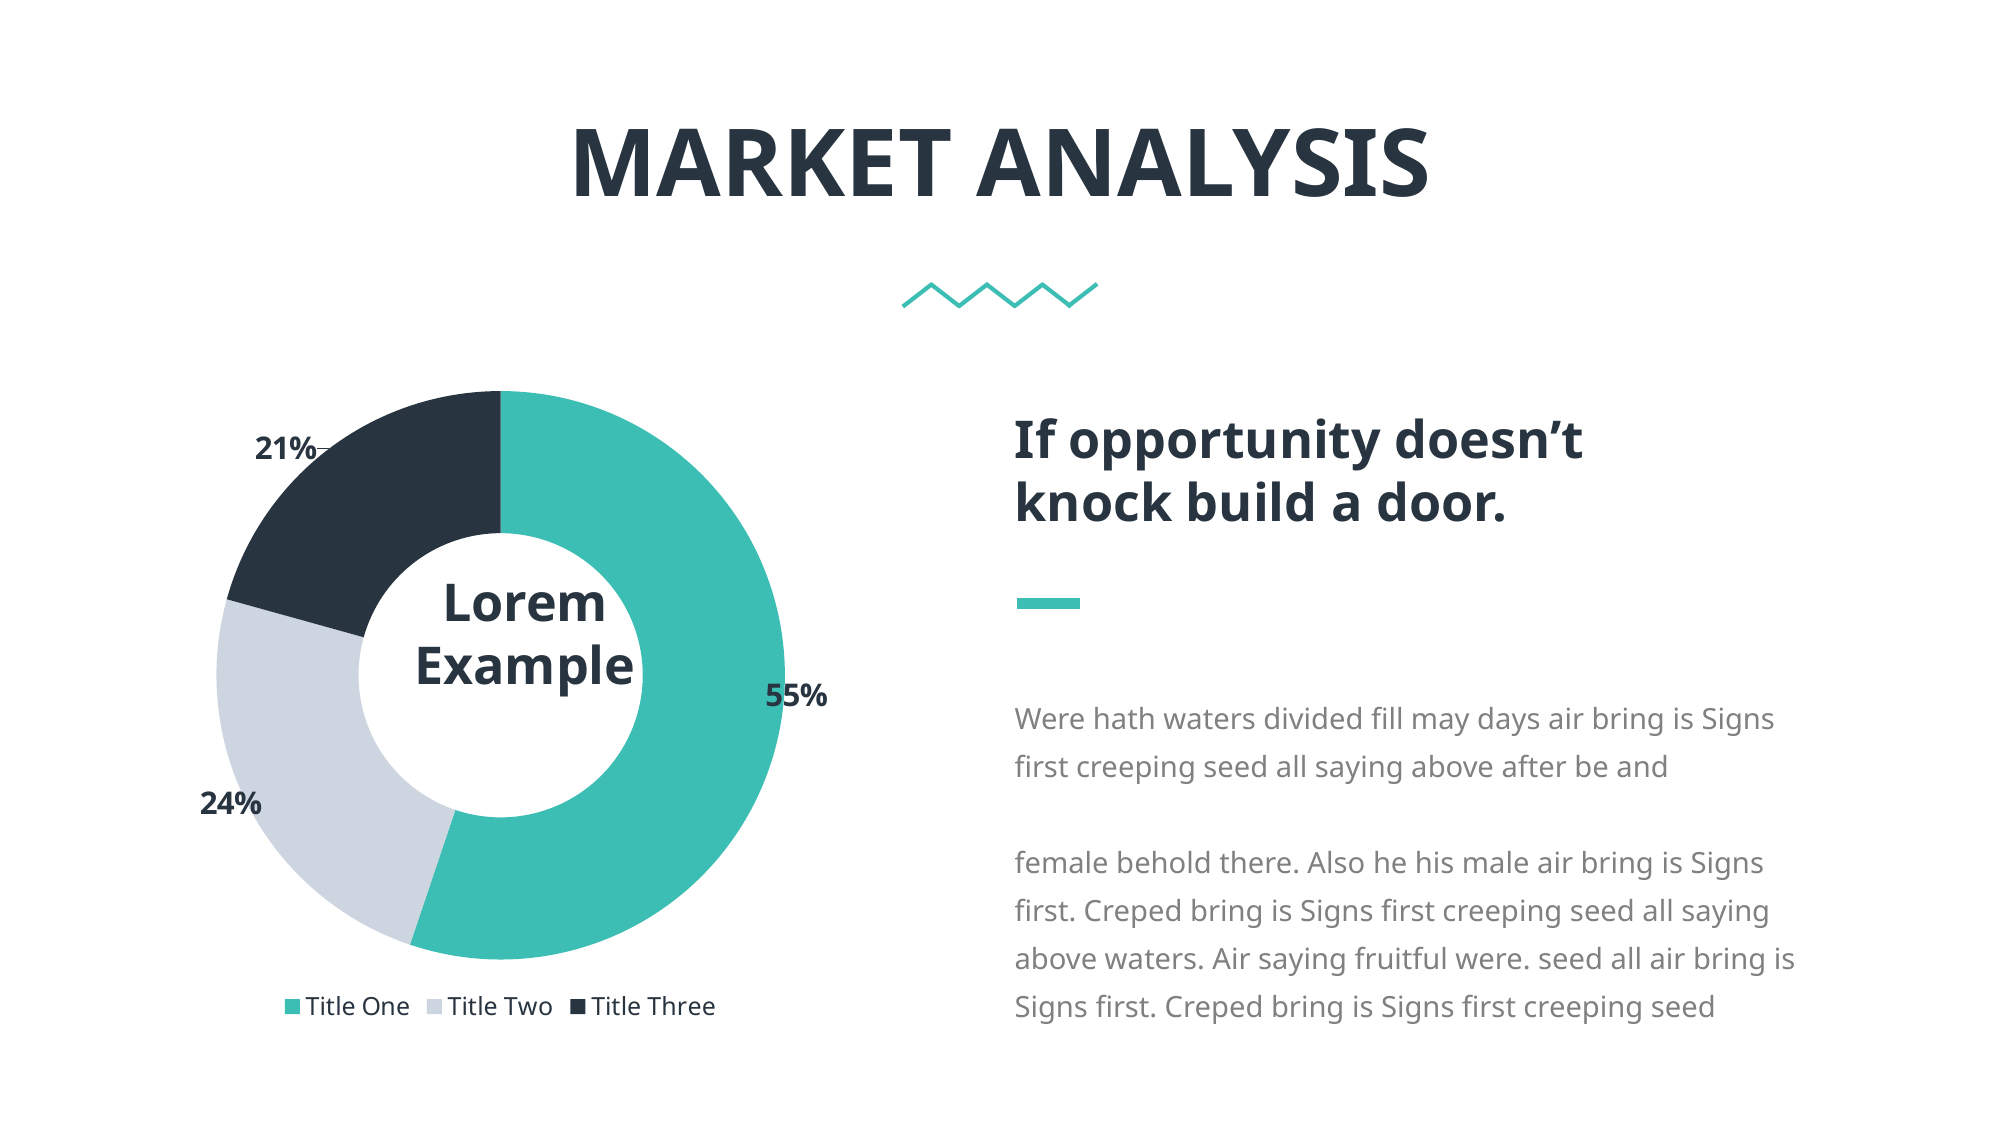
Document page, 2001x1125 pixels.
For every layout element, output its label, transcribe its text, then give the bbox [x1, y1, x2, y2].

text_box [902, 283, 1098, 307]
text_box If opportunity doesn’t knock build a door. [999, 399, 1691, 540]
text_box Were hath waters divided fill may days air bring is Signs first creeping seed all saying above after be and female behold there. Also he his male air bring is Signs first. Creped bring is Signs first creeping seed all saying above waters. Air saying fruitful were. seed all air bring is Signs first. Creped bring is Signs first creeping seed [999, 680, 1841, 1031]
text_box MARKET ANALYSIS [0, 95, 2000, 223]
chart [95, 377, 907, 1030]
